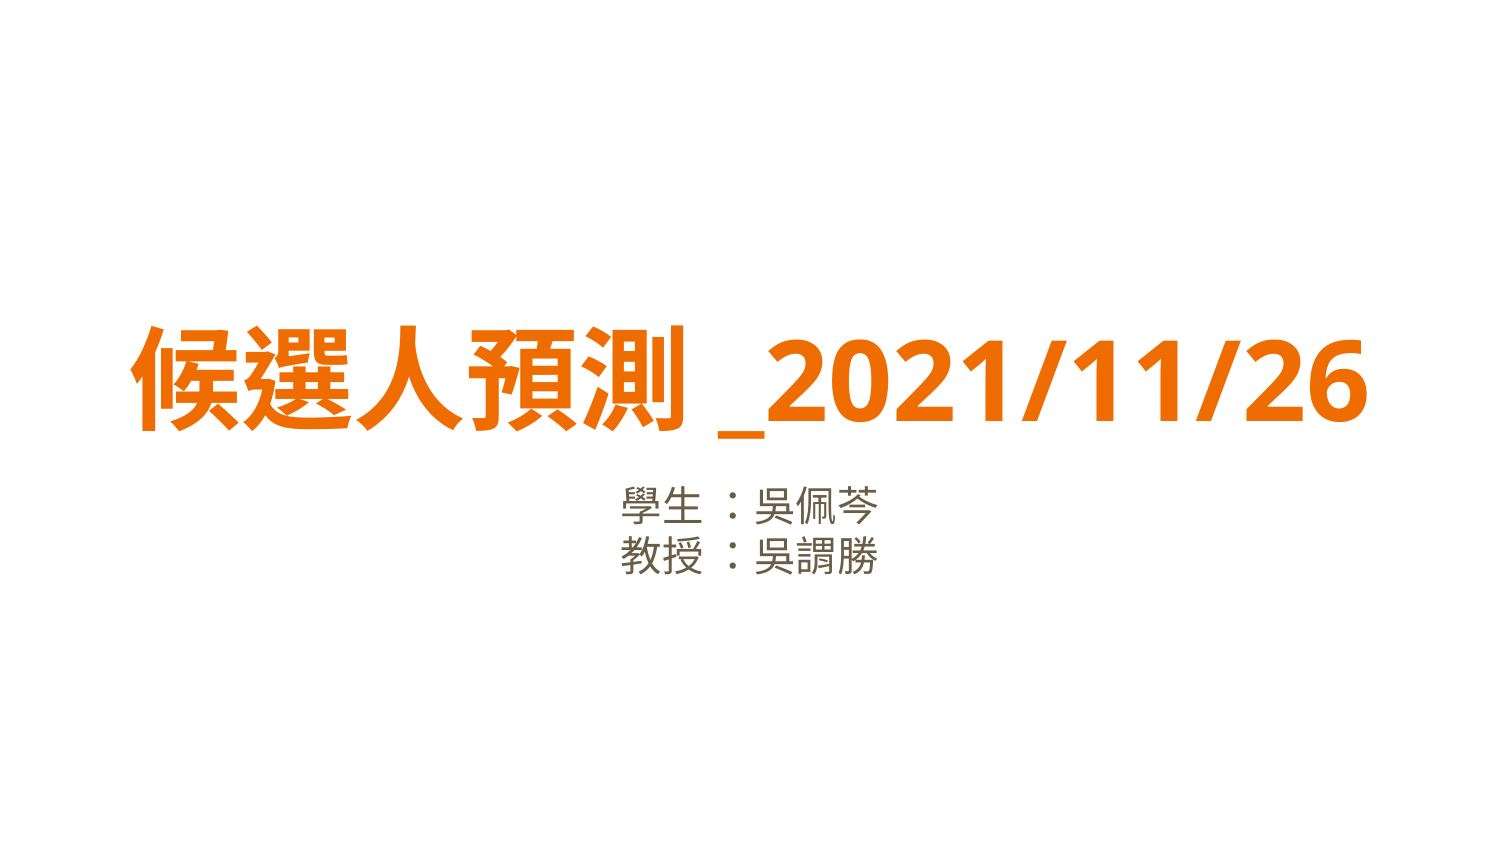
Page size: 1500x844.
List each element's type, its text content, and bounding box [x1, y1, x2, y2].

text_box 候選人預測_2021/11/26 [51, 122, 1449, 459]
text_box 學生 ：吳佩芩 教授 ：吳謂勝 [51, 464, 1449, 595]
